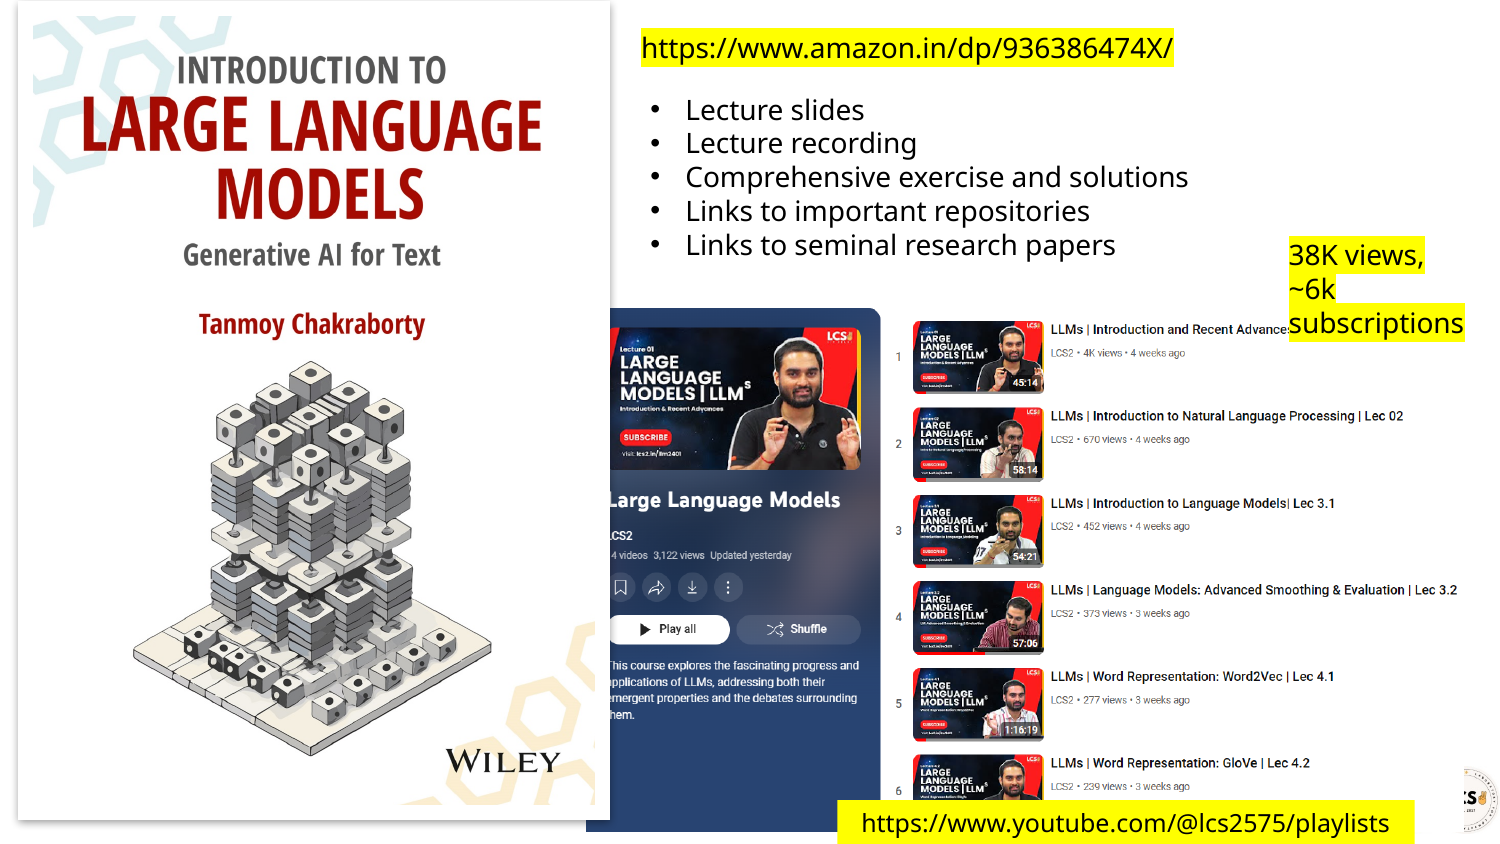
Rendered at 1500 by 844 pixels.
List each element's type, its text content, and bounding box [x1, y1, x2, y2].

text_box https://www.amazon.in/dp/936386474X/ [626, 22, 1379, 72]
text_box 38K views, ~6k subscriptions [1273, 230, 1485, 347]
text_box https://www.youtube.com/@lcs2575/playlists [837, 832, 1415, 844]
text_box Lecture slides Lecture recording Comprehensive exercise and solutions Links to important repositories Links to seminal research papers [635, 84, 1274, 268]
picture [32, 15, 1500, 834]
